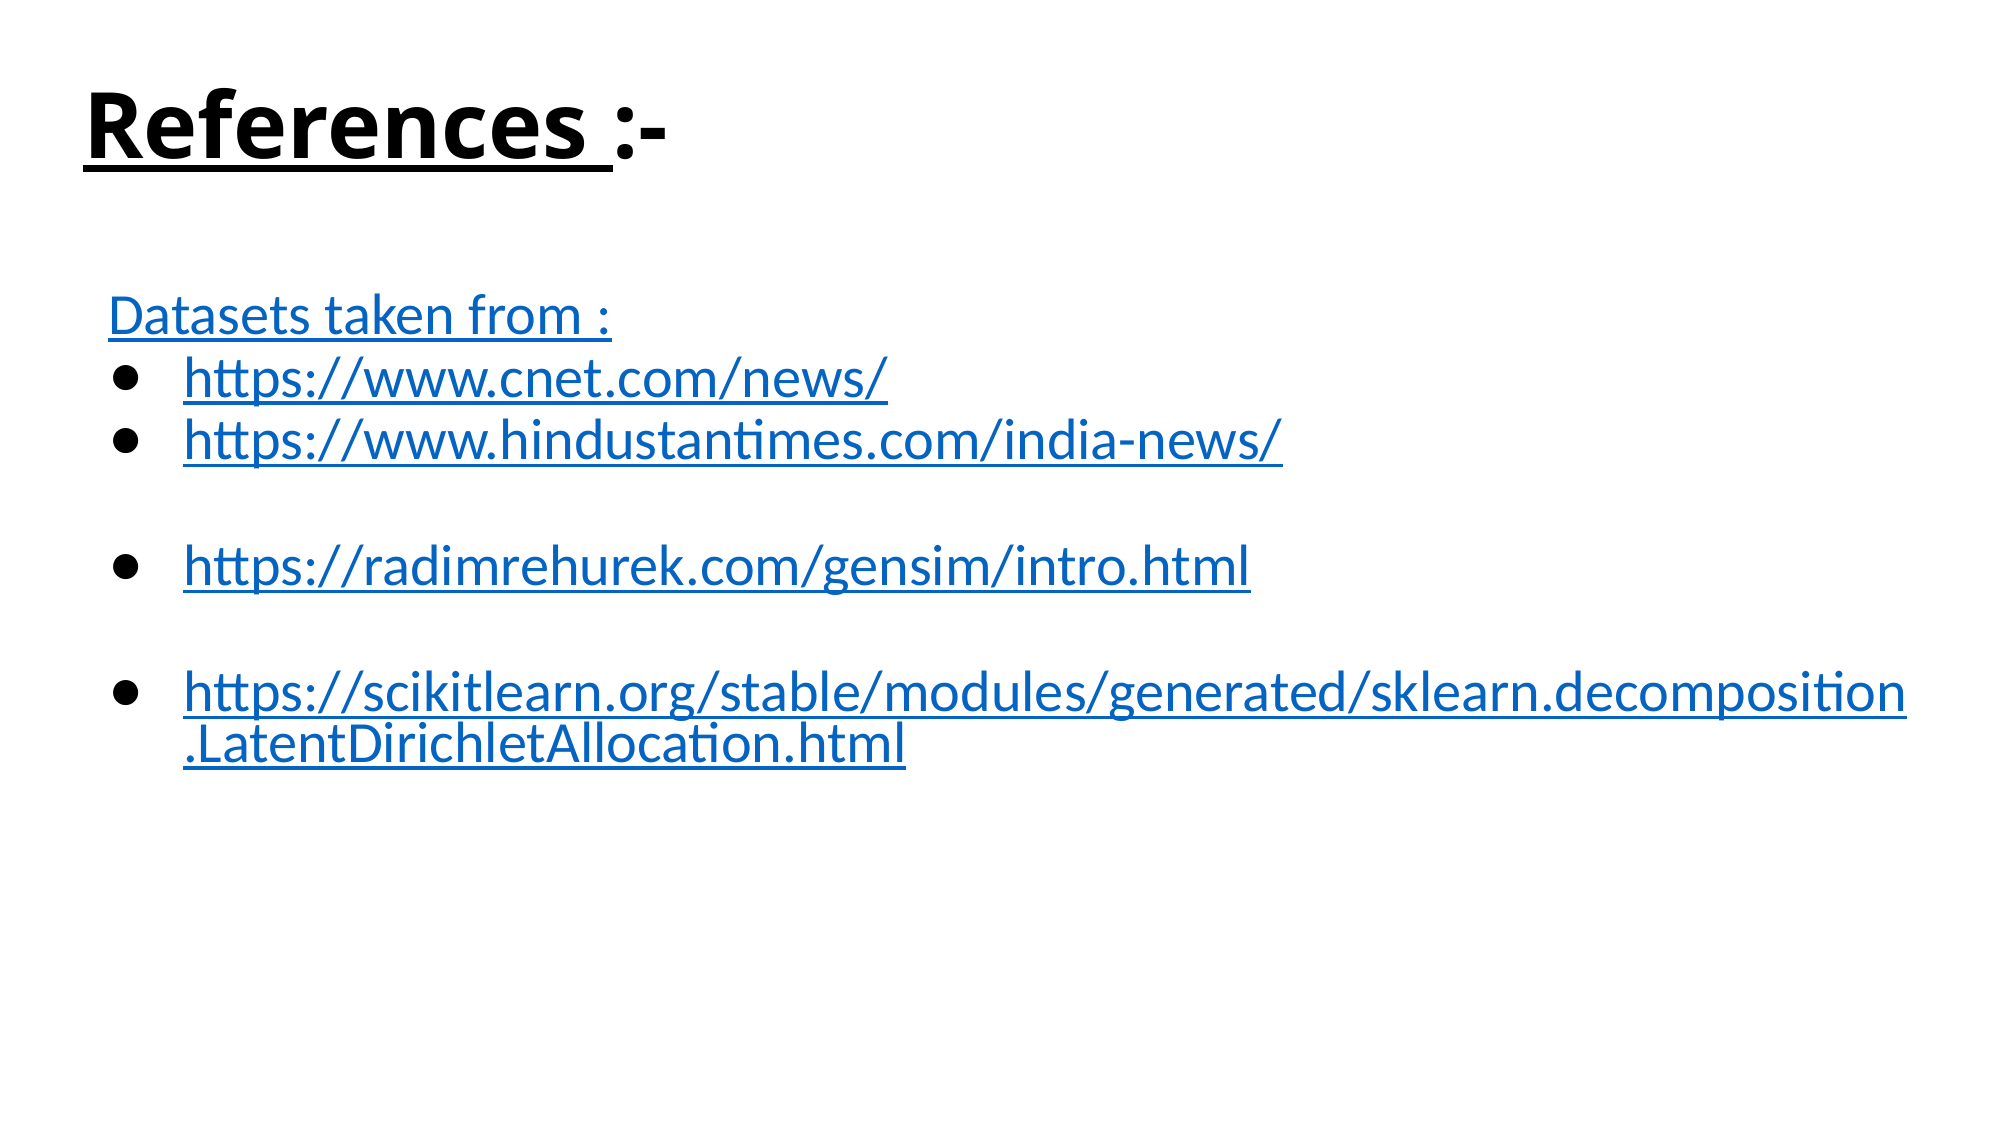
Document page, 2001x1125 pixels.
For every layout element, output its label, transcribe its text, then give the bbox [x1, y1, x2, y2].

title References :- [68, 64, 1932, 240]
list Datasets taken from : https://www.cnet.com/news/ https://www.hindustantimes.com/india-news/ https://radimrehurek.com/gensim/intro.html https://scikitlearn.org/stable/modules/generated/sklearn.decomposition.LatentDirichletAllocation.html [68, 268, 1932, 1000]
